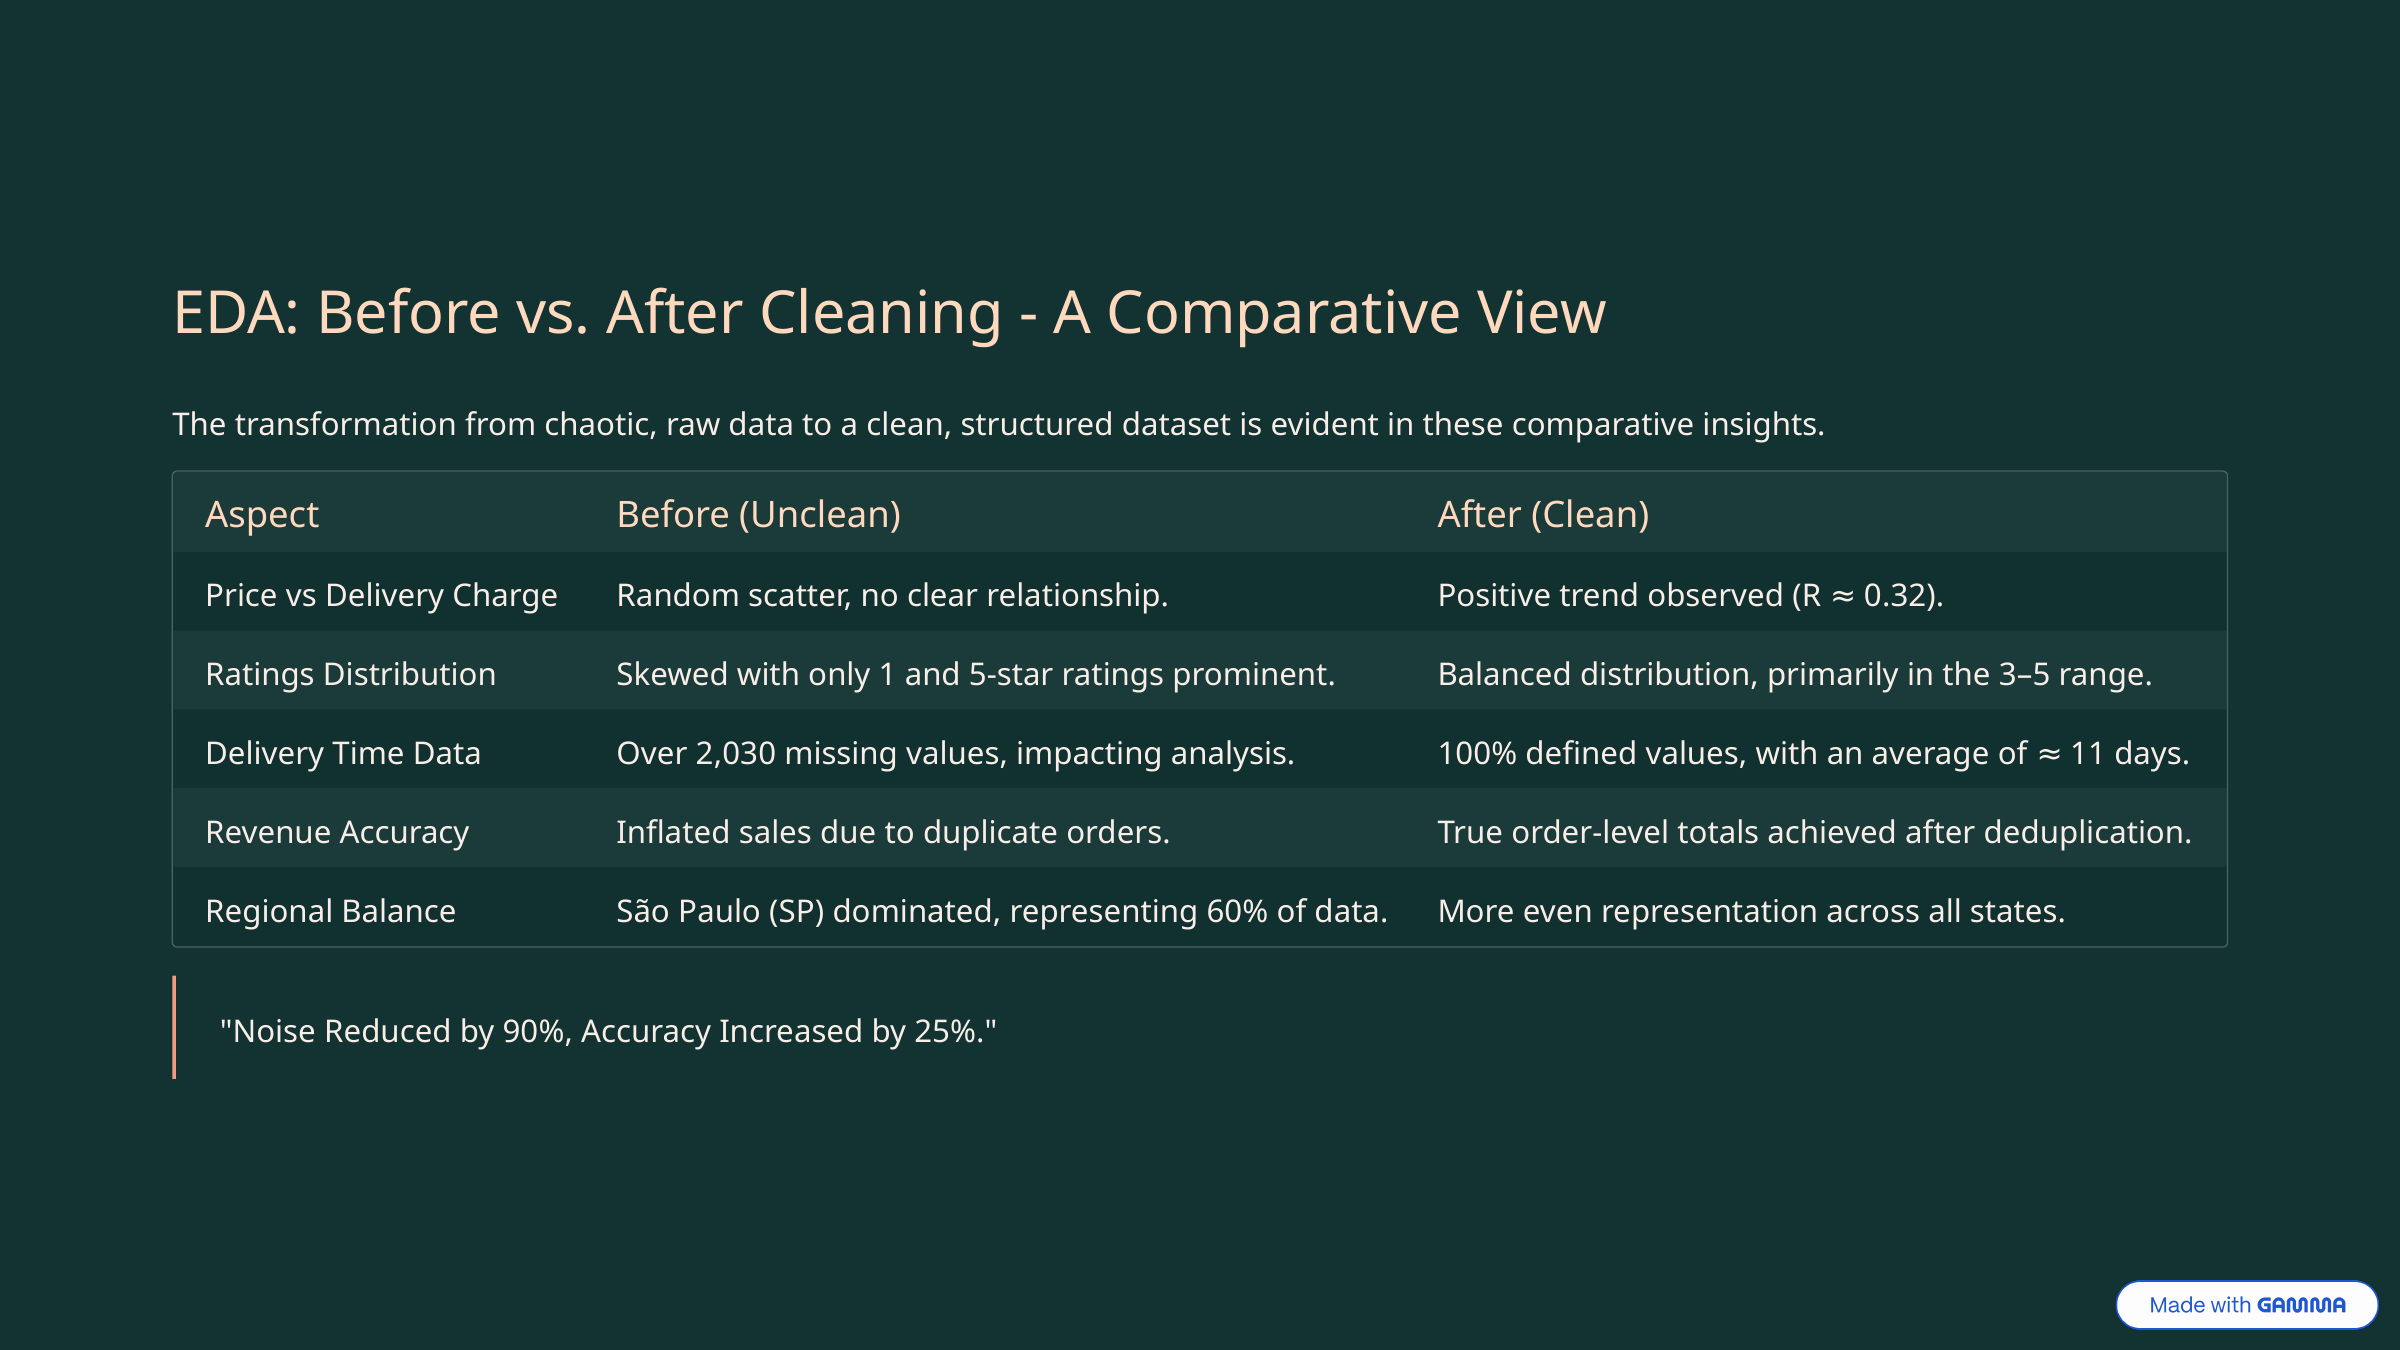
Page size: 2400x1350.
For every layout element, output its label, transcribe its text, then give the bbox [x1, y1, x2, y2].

text_box The transformation from chaotic, raw data to a clean, structured dataset is evident in these comparative insights. [172, 396, 2228, 443]
text_box 100% defined values, with an average of ≈ 11 days. [1437, 725, 2195, 772]
text_box [173, 709, 2227, 788]
text_box [173, 630, 2227, 709]
text_box Random scatter, no clear relationship. [616, 568, 1373, 614]
text_box Ratings Distribution [205, 647, 552, 693]
text_box Delivery Time Data [205, 725, 552, 772]
text_box Inflated sales due to duplicate orders. [616, 804, 1373, 851]
text_box Aspect [205, 488, 552, 536]
text_box São Paulo (SP) dominated, representing 60% of data. [616, 883, 1373, 930]
text_box More even representation across all states. [1437, 883, 2195, 930]
text_box [173, 866, 2227, 946]
text_box [173, 788, 2227, 866]
text_box True order-level totals achieved after deduplication. [1437, 804, 2195, 851]
text_box Positive trend observed (R ≈ 0.32). [1437, 568, 2195, 614]
text_box Revenue Accuracy [205, 804, 552, 851]
text_box EDA: Before vs. After Cleaning - A Comparative View [172, 271, 1569, 346]
text_box Before (Unclean) [616, 488, 989, 536]
text_box [173, 472, 2227, 551]
text_box Regional Balance [205, 883, 552, 930]
text_box Skewed with only 1 and 5-star ratings prominent. [616, 647, 1373, 693]
text_box Over 2,030 missing values, impacting analysis. [616, 725, 1373, 772]
picture [2106, 1271, 2389, 1339]
text_box [172, 975, 176, 1079]
text_box "Noise Reduced by 90%, Accuracy Increased by 25%." [219, 1004, 2228, 1051]
text_box [173, 551, 2227, 630]
text_box Balanced distribution, primarily in the 3–5 range. [1437, 647, 2195, 693]
text_box Price vs Delivery Charge [205, 568, 552, 614]
text_box After (Clean) [1437, 488, 1810, 536]
